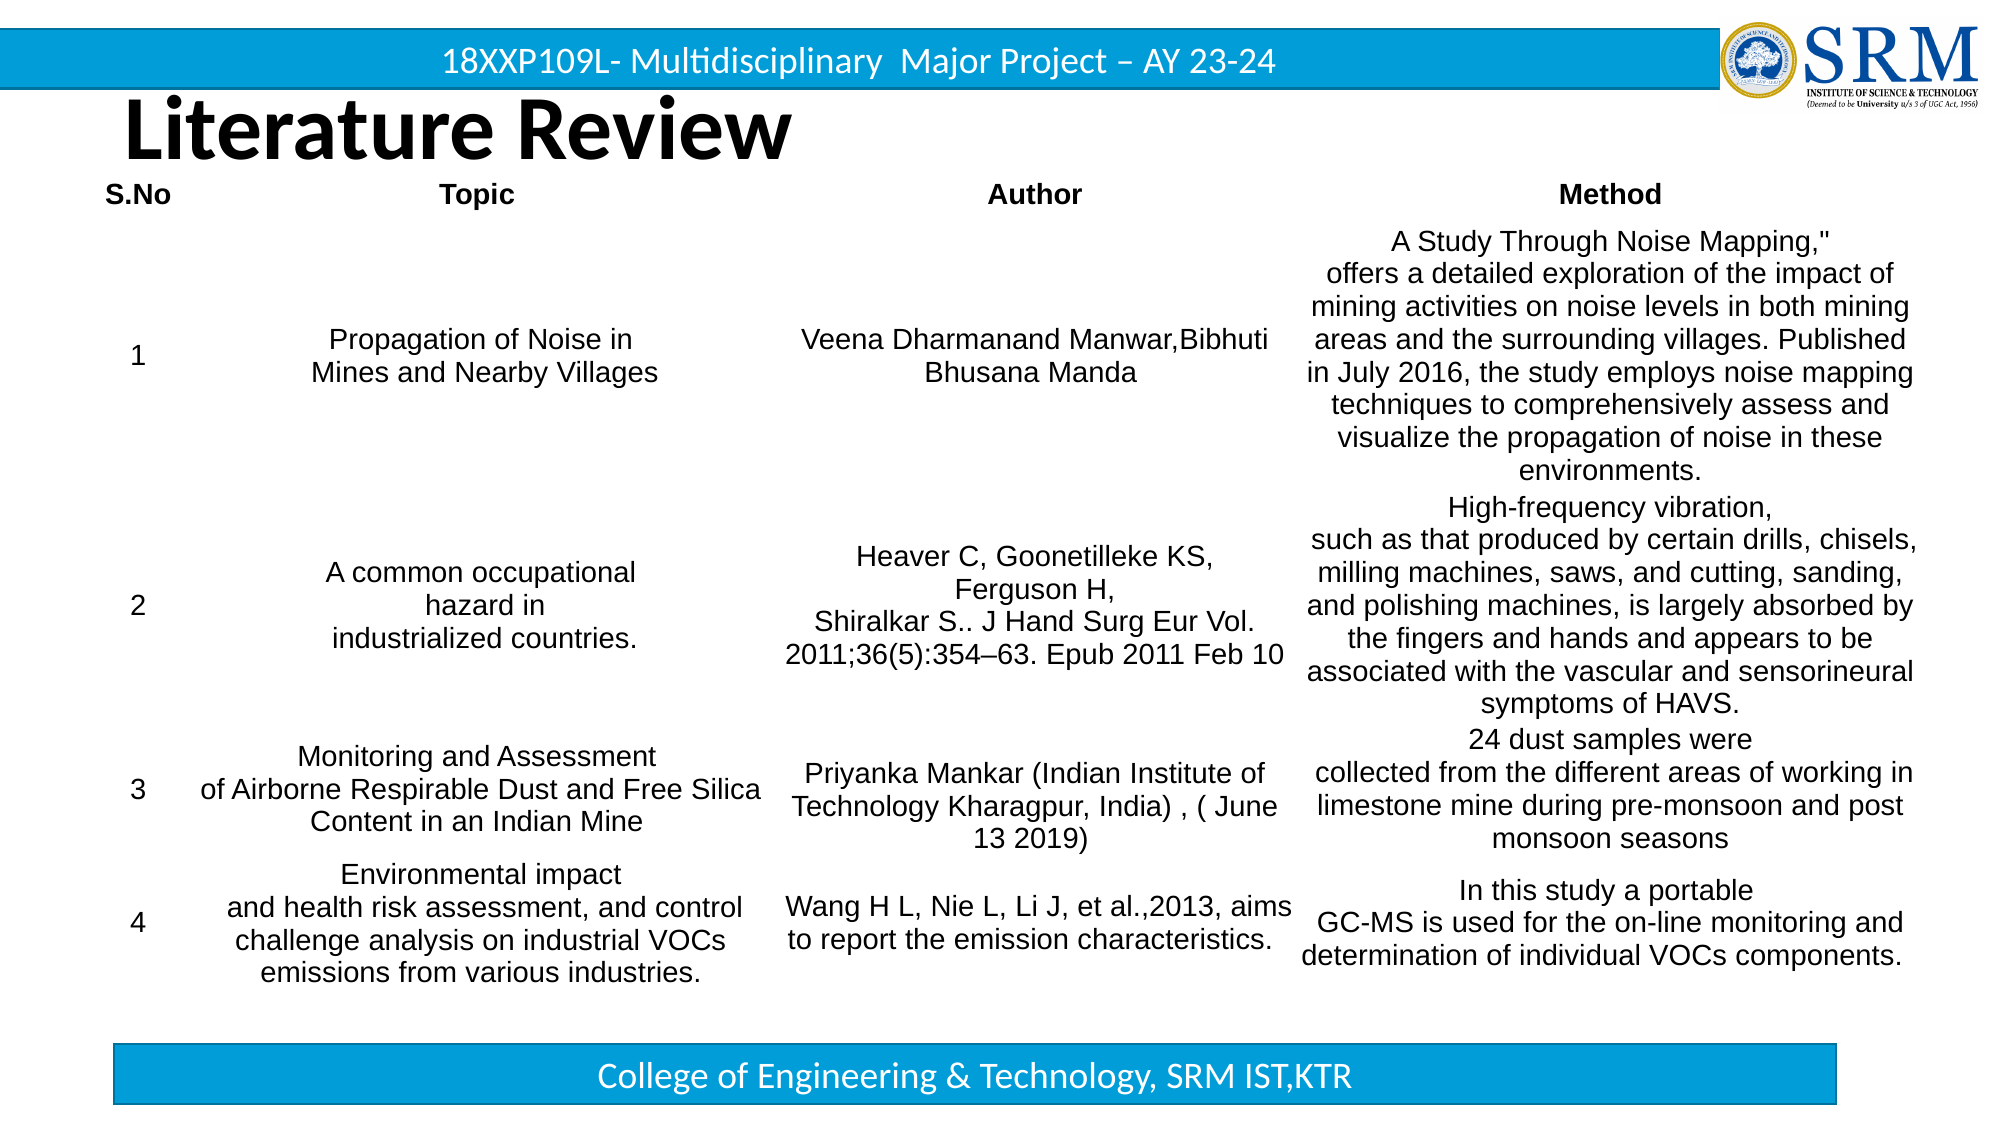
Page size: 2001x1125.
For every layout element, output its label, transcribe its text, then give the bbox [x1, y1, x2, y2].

table_cell Environmental impact and health risk assessment, and control challenge analysis on industrial VOCs emissions from various industries. [191, 855, 772, 989]
table_cell 2 [86, 488, 191, 721]
table_cell 24 dust samples were collected from the different areas of working in limestone mine during pre-monsoon and post monsoon seasons [1298, 721, 1923, 855]
table_cell A Study Through Noise Mapping," offers a detailed exploration of the impact of mining activities on noise levels in both mining areas and the surrounding villages. Published in July 2016, the study employs noise mapping techniques to comprehensively assess and visualize the propagation of noise in these environments. [1298, 222, 1923, 488]
table_cell A common occupational hazard in industrialized countries. [191, 488, 772, 721]
table_cell Propagation of Noise in Mines and Nearby Villages [191, 222, 772, 488]
table_cell 4 [86, 855, 191, 989]
table_cell 3 [86, 721, 191, 855]
table_cell 1 [86, 222, 191, 488]
table_header Topic [191, 166, 772, 222]
table_header Method [1298, 166, 1923, 222]
title Literature Review [109, 21, 1835, 166]
table_header Author [772, 166, 1298, 222]
table_cell In this study a portable GC-MS is used for the on-line monitoring and determination of individual VOCs components. [1298, 855, 1923, 989]
table_cell Priyanka Mankar (Indian Institute of Technology Kharagpur, India) , ( June 13 2019) [772, 721, 1298, 855]
picture [1719, 16, 1984, 114]
table_cell Wang H L, Nie L, Li J, et al.,2013, aims to report the emission characteristics. [772, 855, 1298, 989]
table_cell Veena Dharmanand Manwar,Bibhuti Bhusana Manda [772, 222, 1298, 488]
table_cell High-frequency vibration, such as that produced by certain drills, chisels, milling machines, saws, and cutting, sanding, and polishing machines, is largely absorbed by the fingers and hands and appears to be associated with the vascular and sensorineural symptoms of HAVS. [1298, 488, 1923, 721]
table_header S.No [86, 166, 191, 222]
table_cell Monitoring and Assessment of Airborne Respirable Dust and Free Silica Content in an Indian Mine [191, 721, 772, 855]
table_cell Heaver C, Goonetilleke KS, Ferguson H, Shiralkar S.. J Hand Surg Eur Vol. 2011;36(5):354–63. Epub 2011 Feb 10 [772, 488, 1298, 721]
